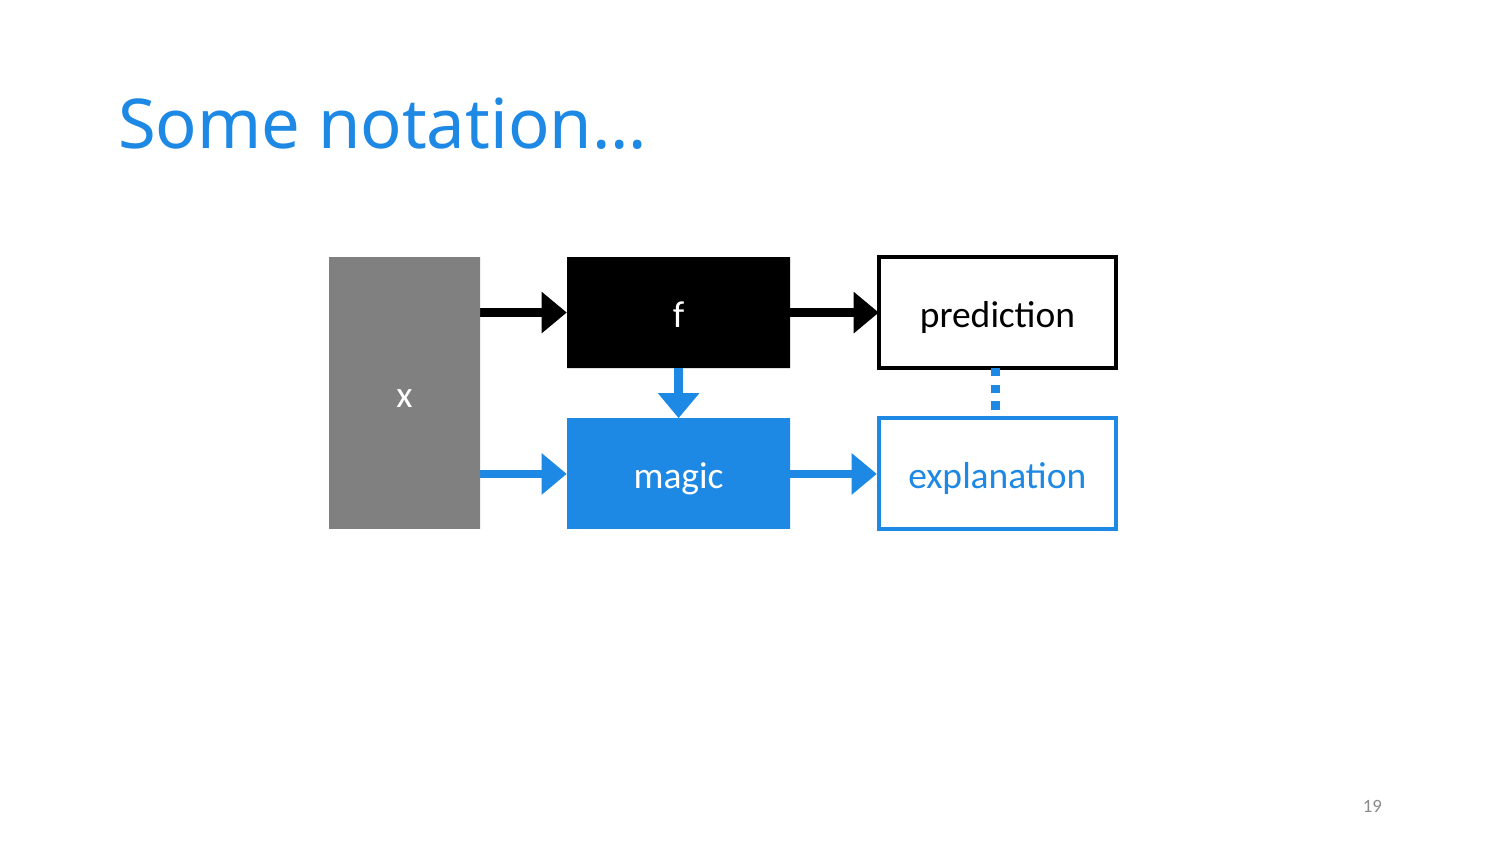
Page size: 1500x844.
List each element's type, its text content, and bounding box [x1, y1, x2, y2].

text_box x [328, 256, 481, 530]
text_box explanation [878, 417, 1117, 530]
text_box f [566, 256, 791, 369]
slide_number 19 [1059, 782, 1397, 827]
text_box magic [566, 417, 791, 530]
title Some notation… [103, 44, 1397, 208]
text_box prediction [878, 256, 1117, 369]
